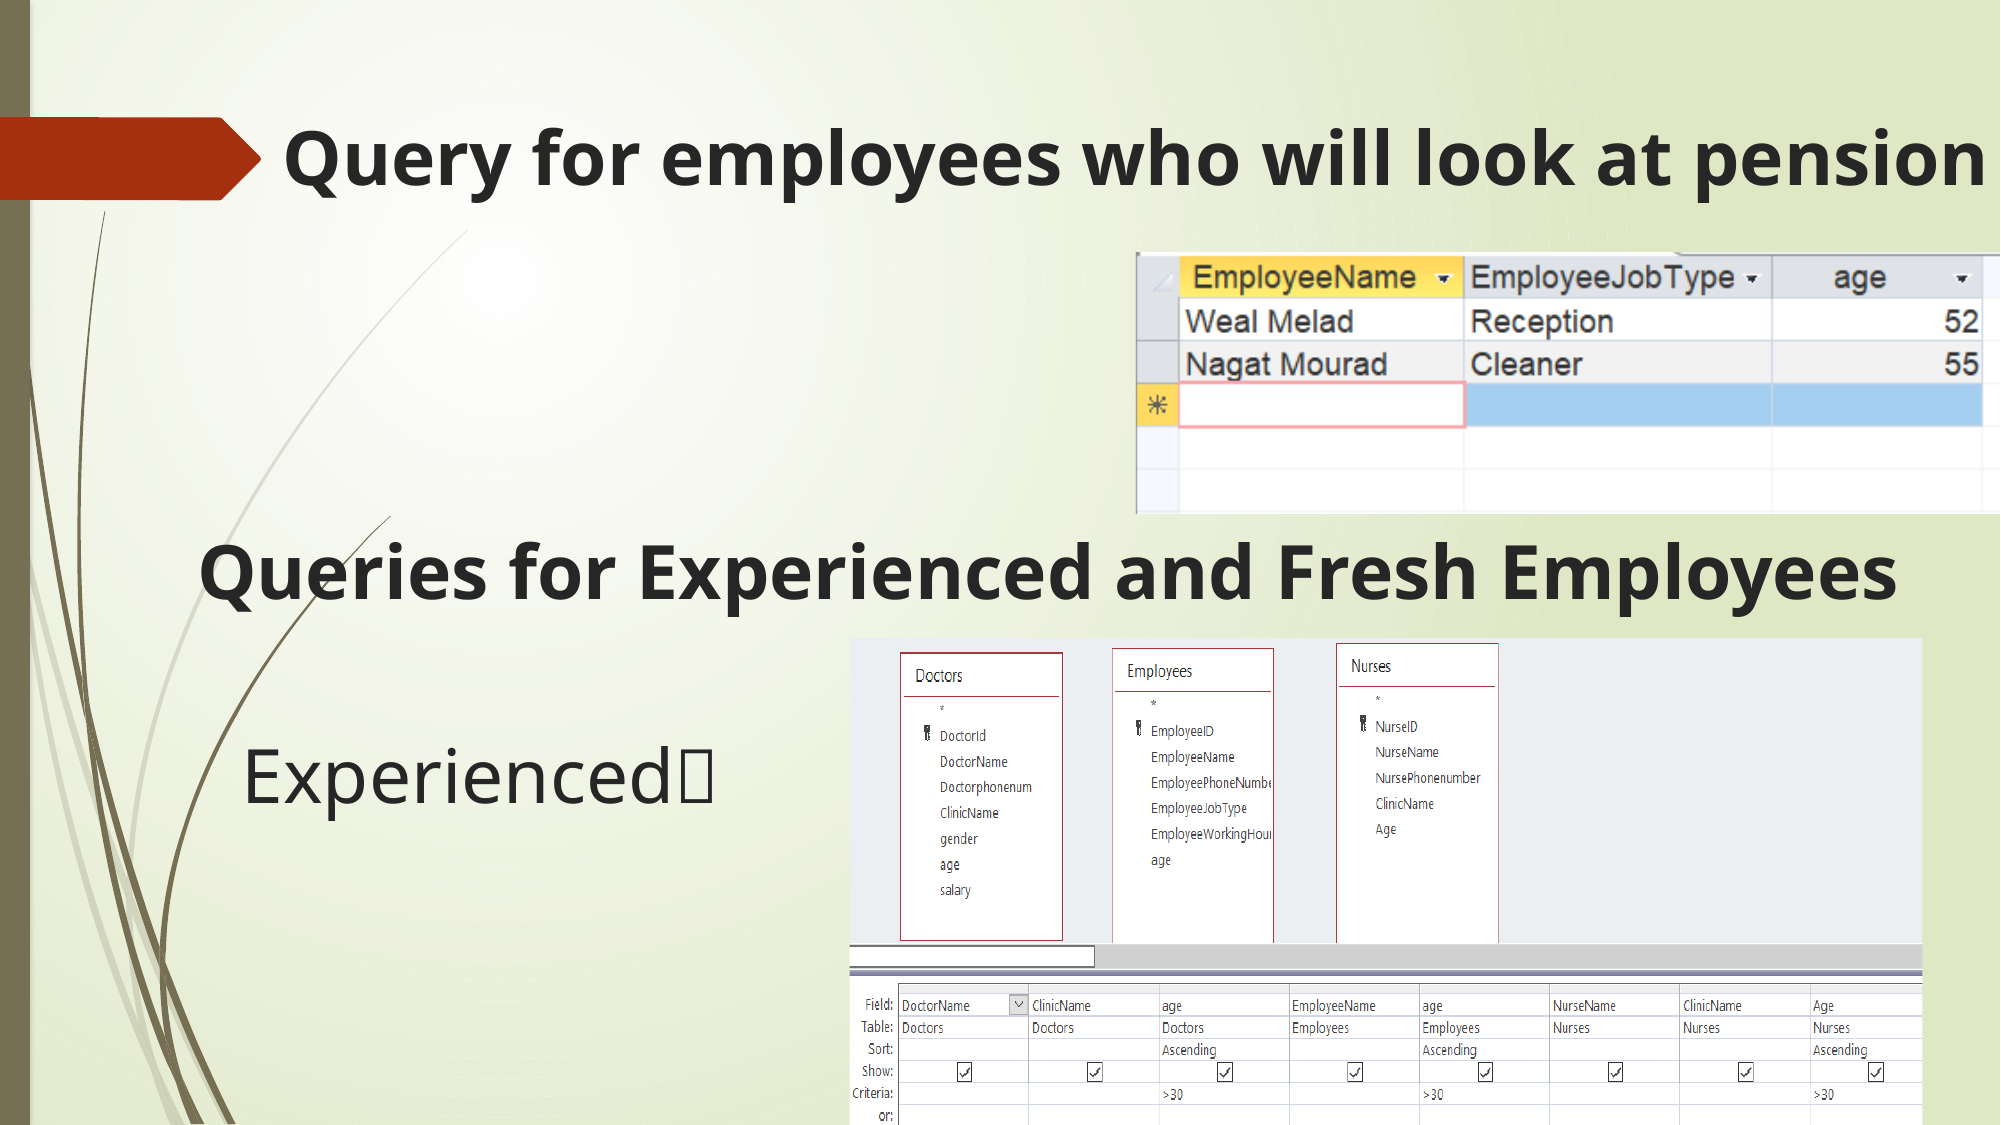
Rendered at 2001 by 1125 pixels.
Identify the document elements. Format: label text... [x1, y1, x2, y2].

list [1135, 252, 2000, 515]
picture [849, 638, 1923, 1125]
title Query for employees who will look at pension [247, 102, 2000, 222]
text_box Experienced [226, 720, 844, 931]
text_box Queries for Experienced and Fresh Employees [182, 516, 1935, 637]
